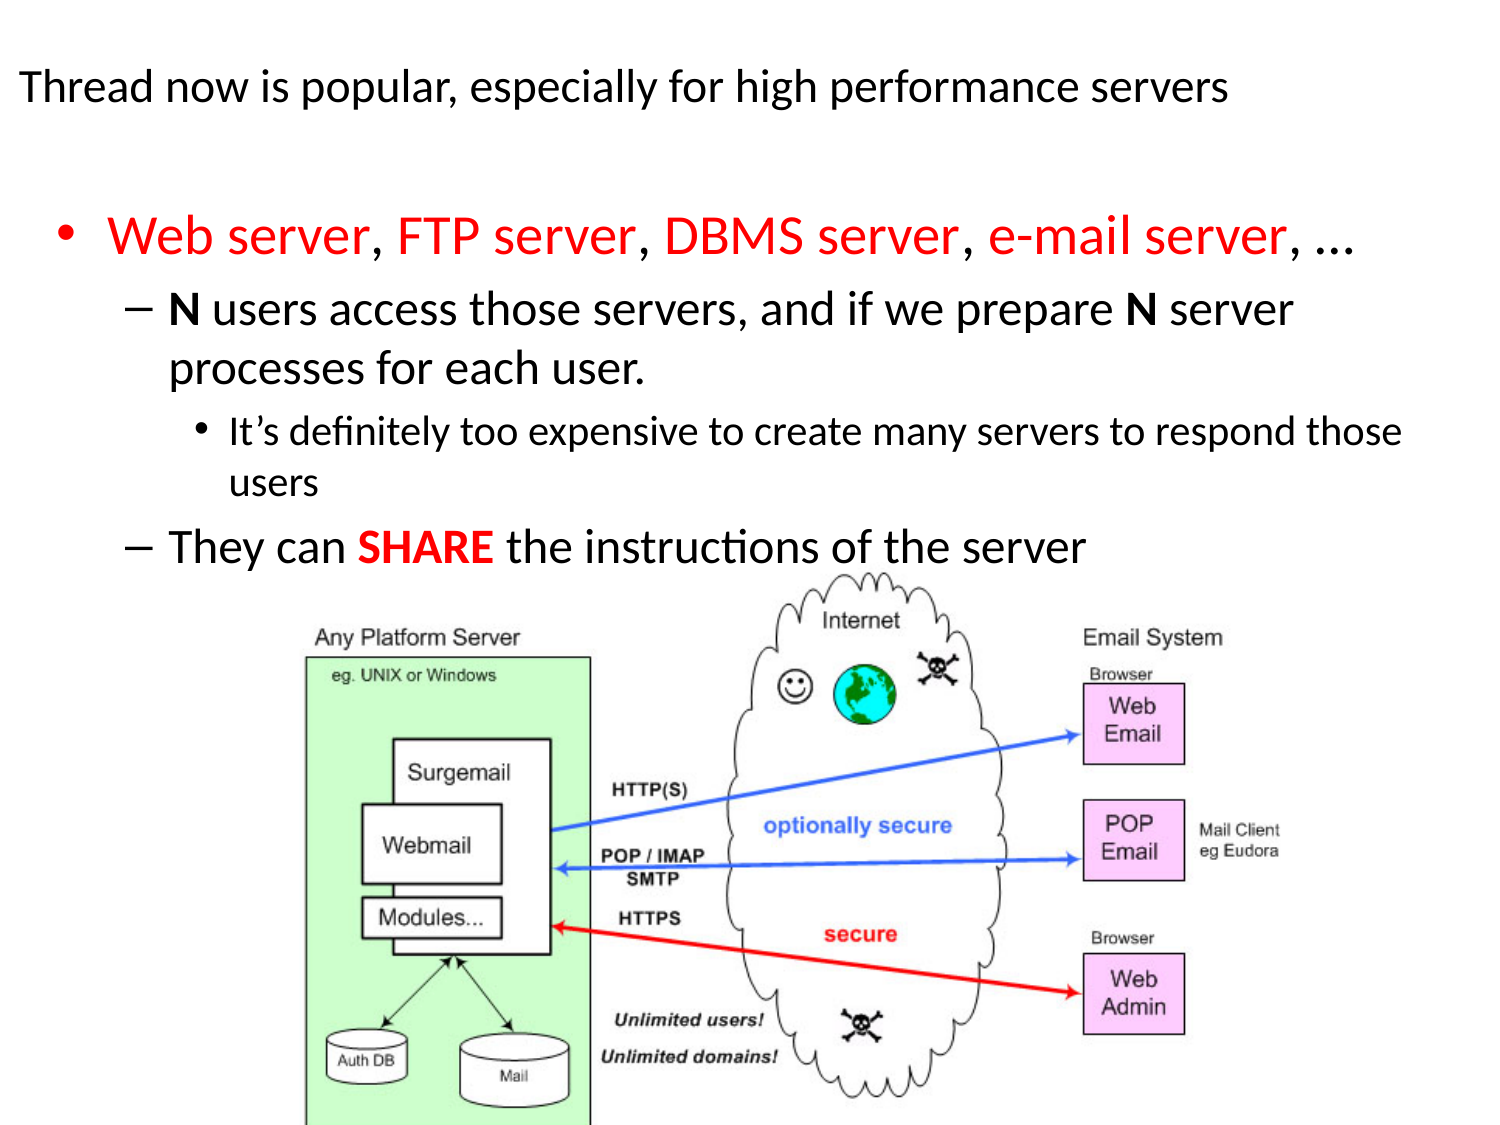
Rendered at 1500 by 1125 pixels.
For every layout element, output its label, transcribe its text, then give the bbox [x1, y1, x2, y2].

picture [275, 562, 1291, 1125]
title Thread now is popular, especially for high performance servers [3, 29, 1500, 138]
list Web server, FTP server, DBMS server, e-mail server, … N users access those servers, and if we prepare N server processes for each user. It’s definitely too expensive to create many servers to respond those users They can share the instructions of the server [41, 190, 1500, 587]
